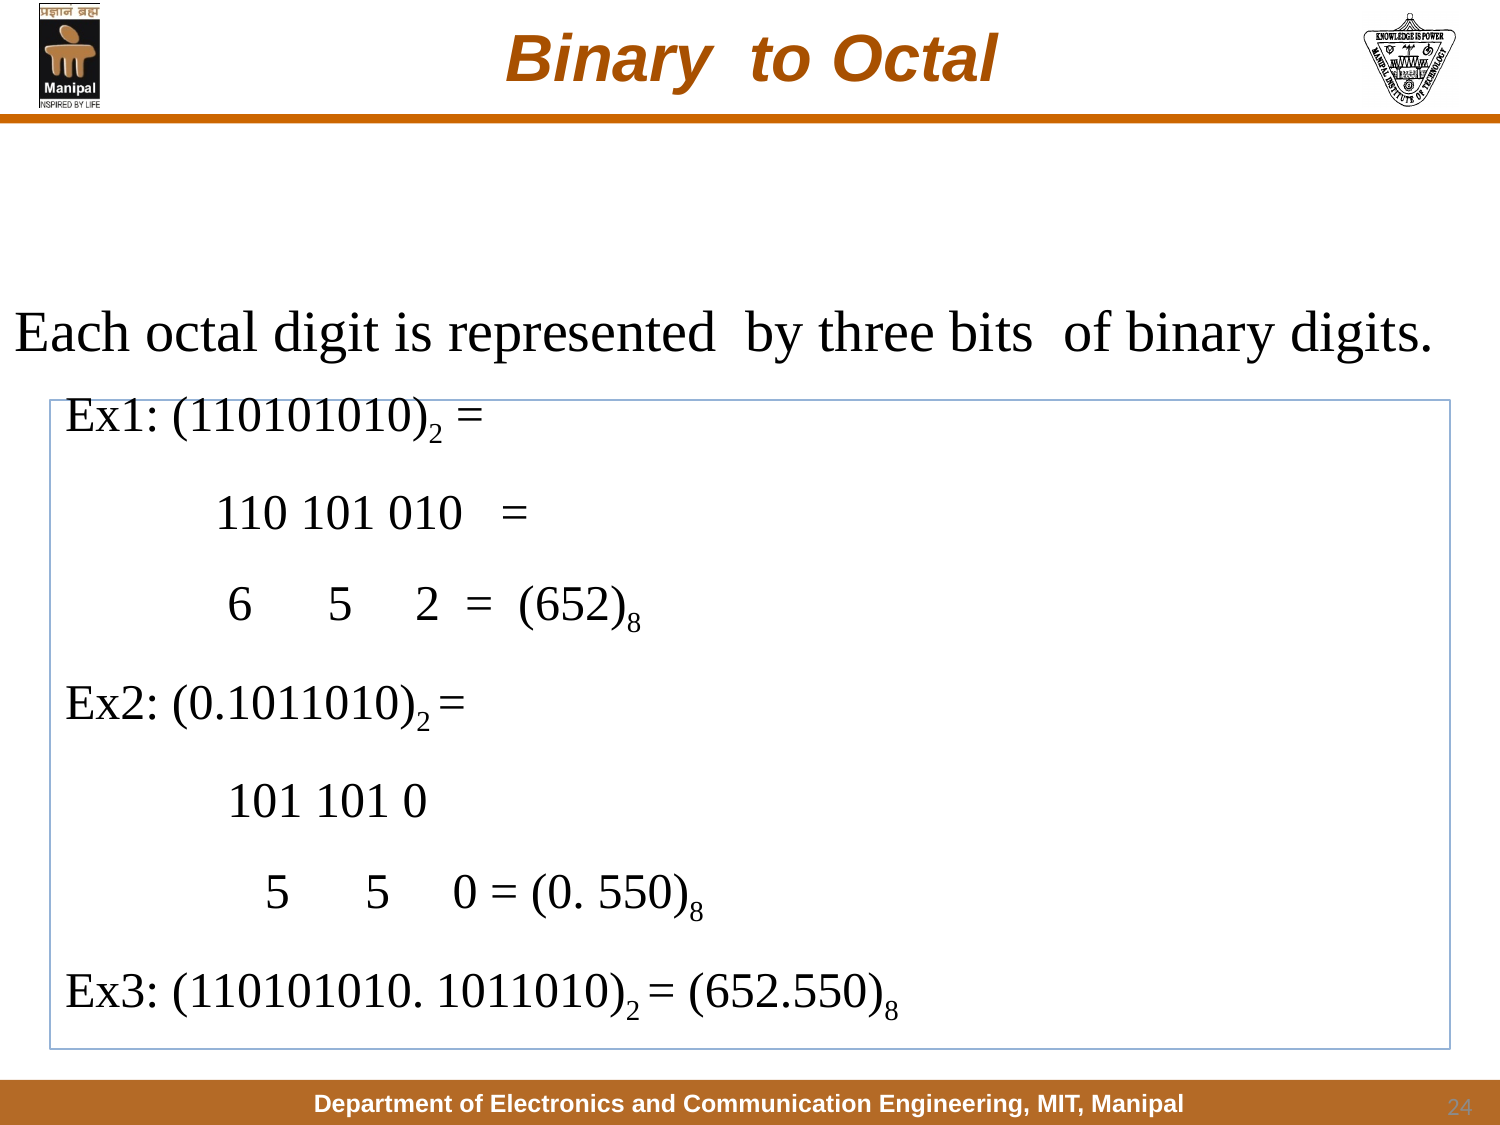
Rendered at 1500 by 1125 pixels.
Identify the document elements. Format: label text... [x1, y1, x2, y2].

text_box Each octal digit is represented by three bits of binary digits. [0, 286, 1500, 371]
picture [39, 3, 77, 108]
title Binary to Octal [77, 0, 1428, 124]
slide_number 24 [1137, 1074, 1488, 1125]
text_box Ex1: (110101010)2 = 110 101 010 = 6 5 2 = (652)8 Ex2: (0.1011010)2 = 101 101 0 5 5 0 = (0. 550)8 Ex3: (110101010. 1011010)2 = (652.550)8 [48, 398, 1452, 1051]
